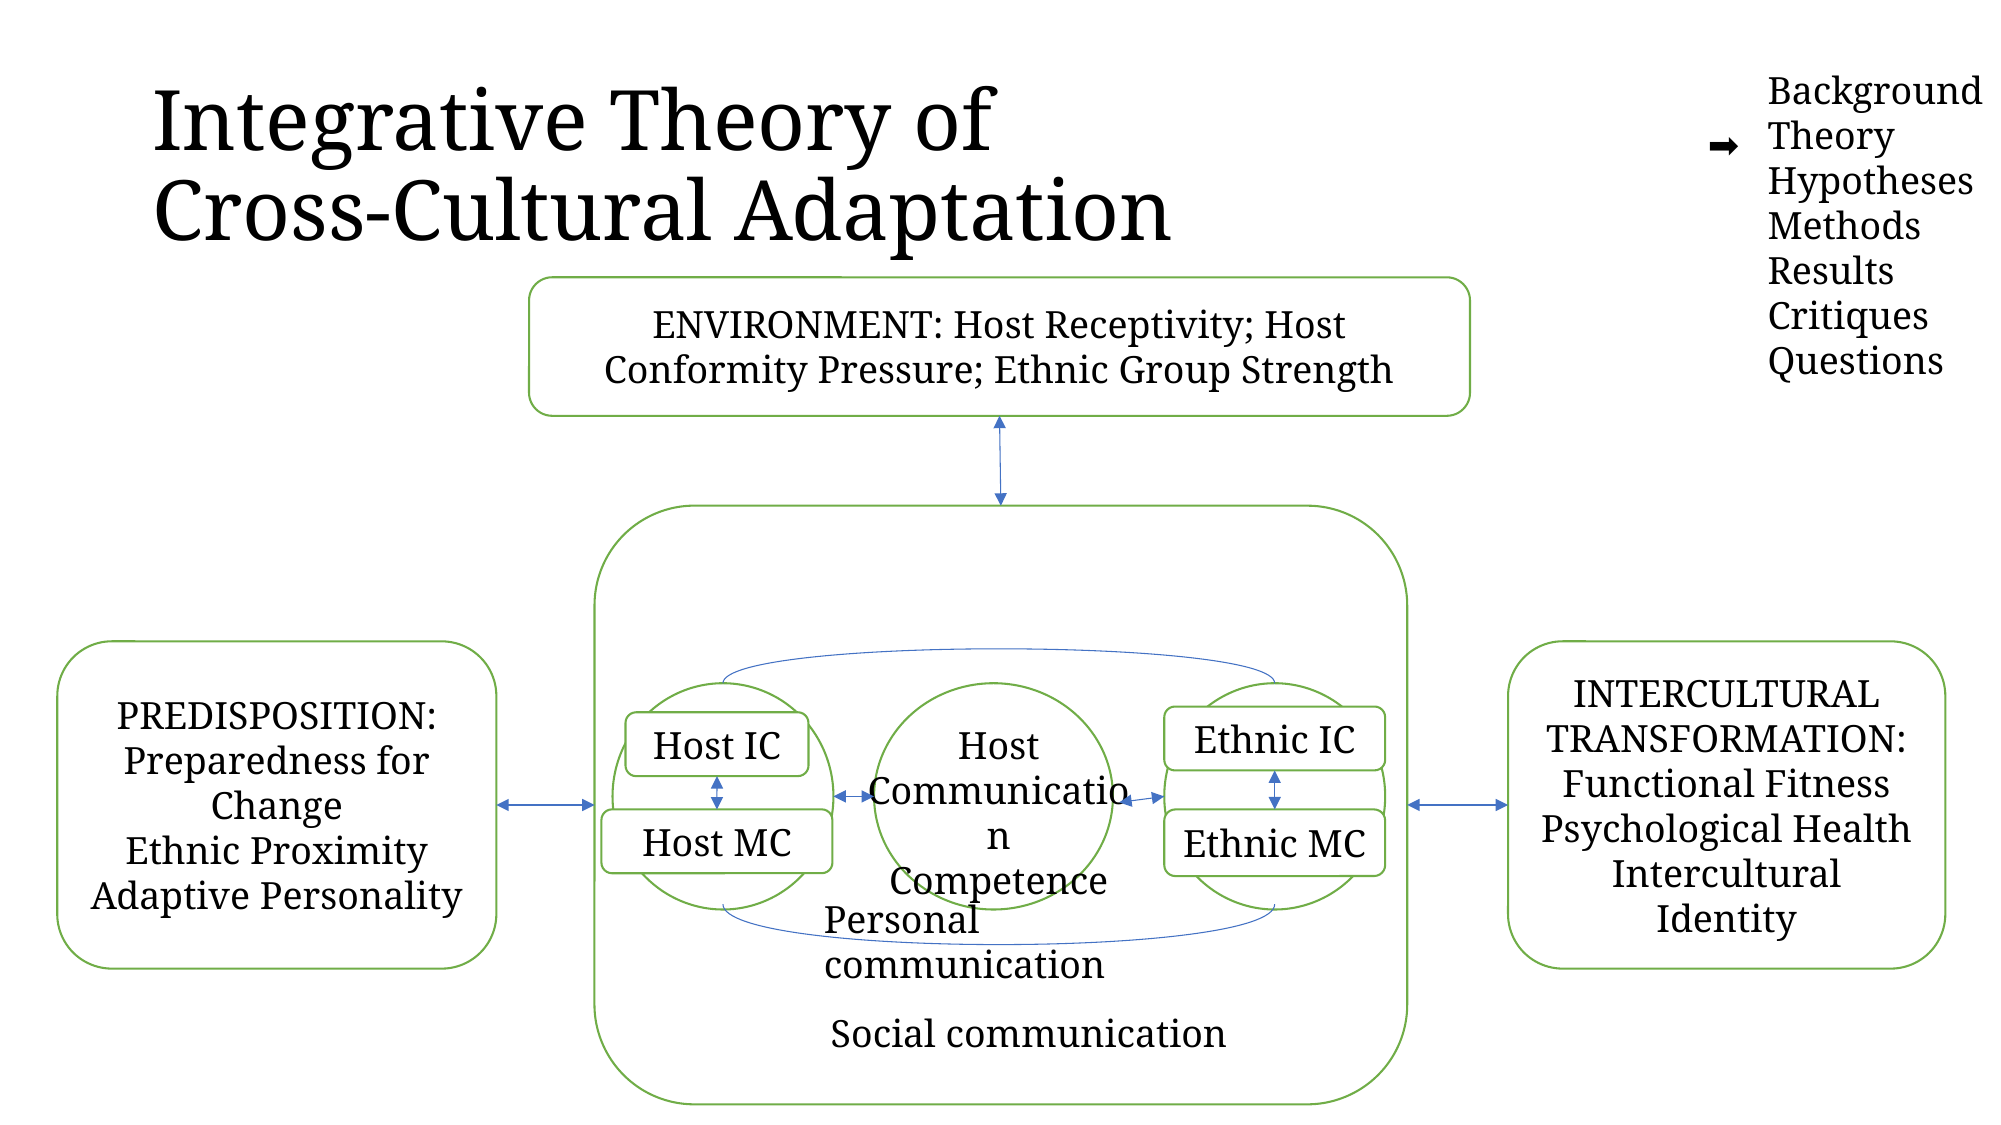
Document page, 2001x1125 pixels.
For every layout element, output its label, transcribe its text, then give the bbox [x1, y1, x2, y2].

text_box [1196, 878, 1353, 911]
text_box [1001, 504, 1409, 1106]
text_box Social communication [1001, 1002, 1280, 1063]
text_box Host Communication Competence [844, 714, 998, 888]
text_box [1163, 769, 1274, 814]
text_box [642, 875, 804, 911]
text_box [718, 725, 835, 815]
text_box [910, 682, 998, 714]
text_box PREDISPOSITION: Preparedness for Change Ethnic Proximity Adaptive Personality [56, 640, 498, 970]
text_box Host IC [624, 711, 810, 778]
text_box Personal communication [1001, 888, 1273, 994]
text_box [1275, 769, 1387, 814]
text_box [593, 504, 998, 1106]
text_box INTERCULTURAL TRANSFORMATION: Functional Fitness Psychological Health Intercultural Identity [1506, 640, 1947, 970]
text_box ➡️ [1693, 113, 1863, 174]
text_box Host MC [600, 808, 834, 875]
text_box ENVIRONMENT: Host Receptivity; Host Conformity Pressure; Ethnic Group Strength [527, 276, 1472, 417]
text_box Personal communication [808, 888, 998, 994]
text_box Social communication [815, 1002, 998, 1063]
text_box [1119, 796, 1165, 803]
text_box Ethnic IC [1163, 705, 1387, 772]
text_box [648, 682, 798, 711]
text_box Ethnic MC [1163, 808, 1387, 878]
text_box [1207, 682, 1342, 705]
text_box [611, 743, 716, 808]
title Integrative Theory of Cross-Cultural Adaptation [137, 59, 1863, 278]
text_box [1001, 682, 1077, 714]
text_box Host Communication Competence [1001, 714, 1154, 888]
